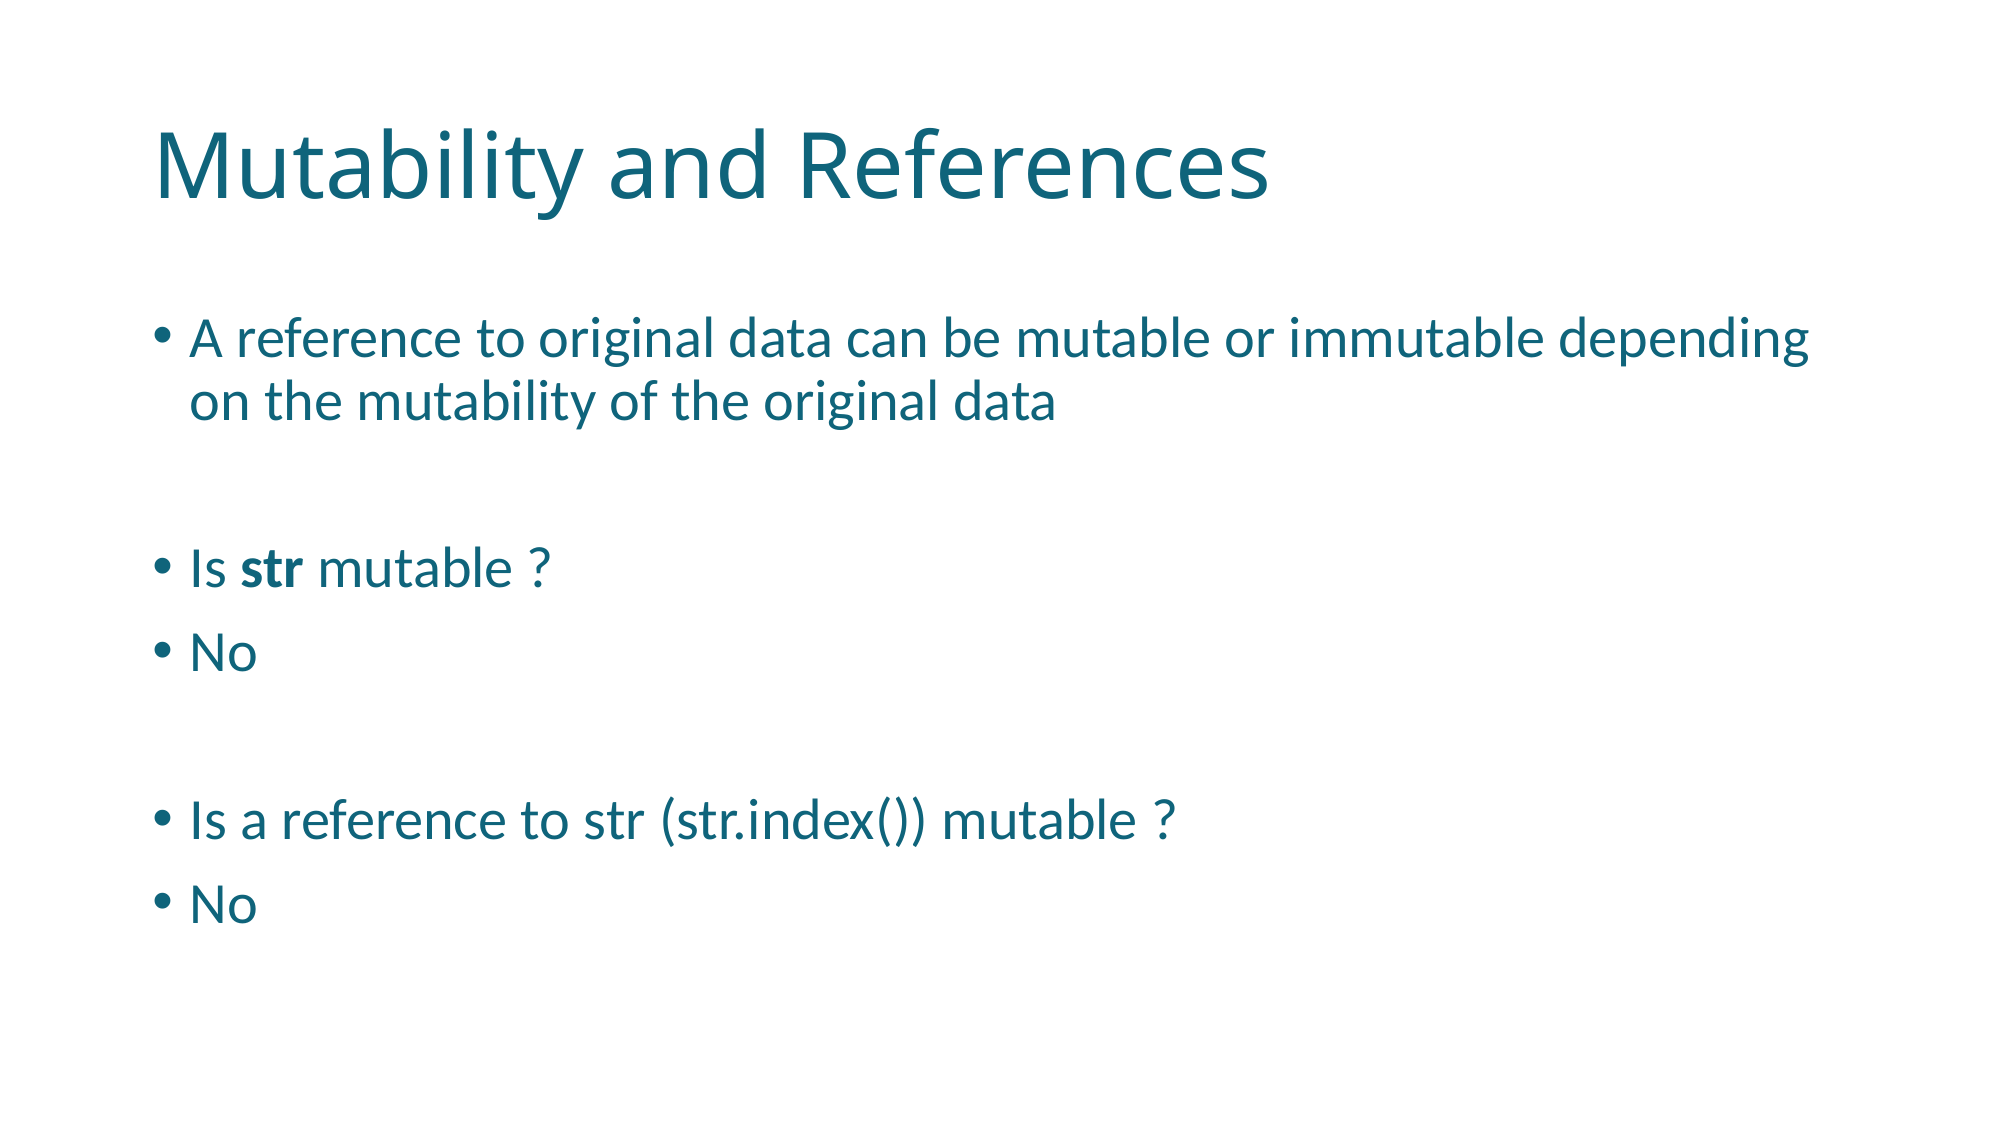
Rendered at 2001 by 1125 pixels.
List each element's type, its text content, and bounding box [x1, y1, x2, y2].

title Mutability and References [137, 59, 1863, 278]
list A reference to original data can be mutable or immutable depending on the mutability of the original data Is str mutable ? No Is a reference to str (str.index()) mutable ? No [137, 299, 1863, 1014]
